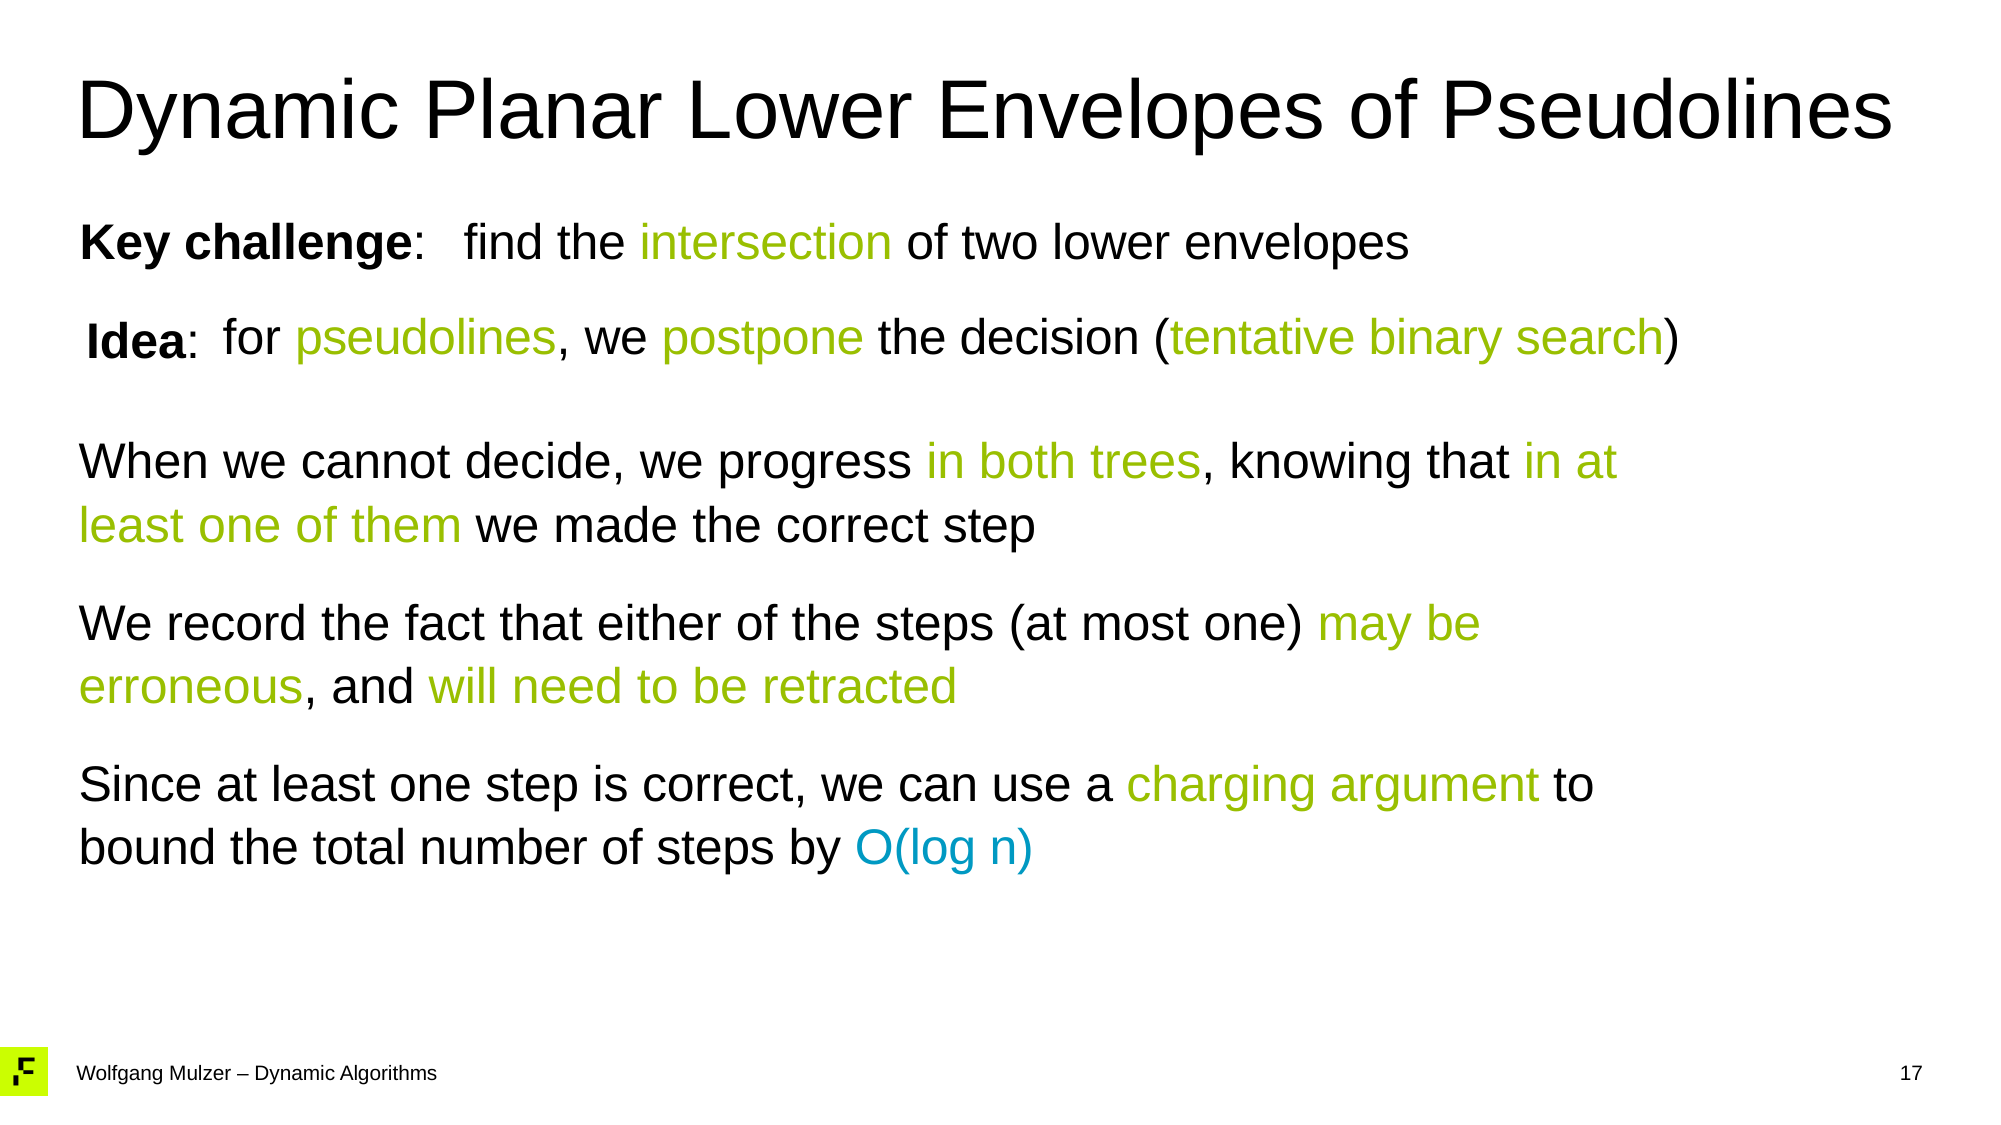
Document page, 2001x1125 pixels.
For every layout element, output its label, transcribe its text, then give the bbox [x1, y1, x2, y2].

text_box When we cannot decide, we progress in both trees, knowing that in at least one of them we made the correct step [76, 415, 1719, 552]
text_box find the intersection of two lower envelopes [440, 209, 1460, 278]
title Dynamic Planar Lower Envelopes of Pseudolines [76, 55, 1924, 168]
text_box We record the fact that either of the steps (at most one) may be erroneous, and will need to be retracted [76, 577, 1819, 714]
text_box for pseudolines, we postpone the decision (tentative binary search) [232, 304, 1746, 374]
text_box Since at least one step is correct, we can use a charging argument to bound the total number of steps by O(log n) [76, 738, 1819, 875]
slide_number 17 [1692, 1048, 1924, 1096]
text_box Key challenge: [71, 209, 440, 278]
text_box Idea: [71, 301, 232, 377]
picture [0, 1047, 48, 1096]
footer Wolfgang Mulzer – Dynamic Algorithms [76, 1048, 1692, 1096]
